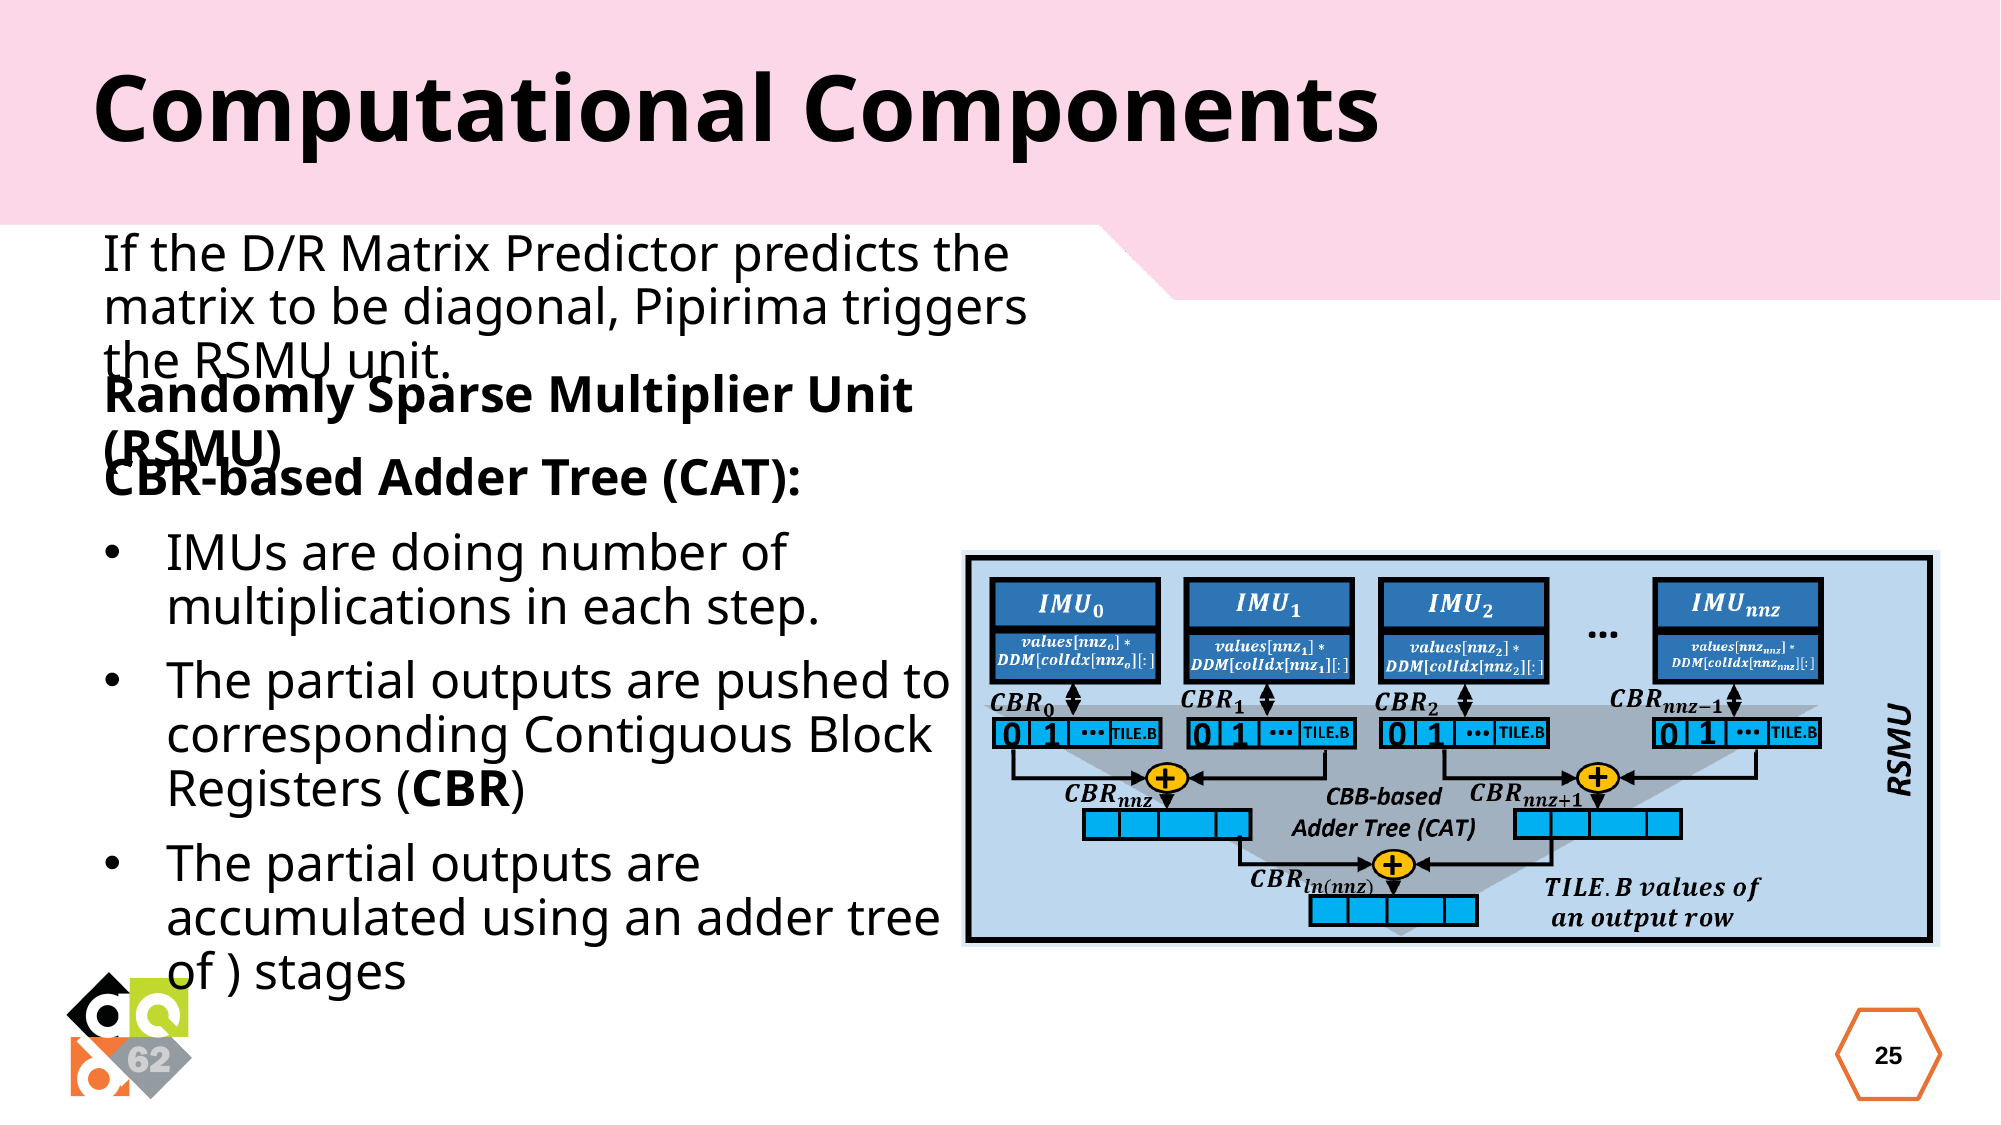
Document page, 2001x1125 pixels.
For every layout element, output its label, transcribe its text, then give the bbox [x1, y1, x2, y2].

picture [961, 550, 1941, 947]
text_box 25 [1837, 1009, 1941, 1099]
text_box Randomly Sparse Multiplier Unit (RSMU) [75, 387, 1105, 451]
title Computational Components [76, 3, 1941, 221]
picture [0, 0, 2001, 300]
picture [41, 948, 218, 1125]
text_box If the D/R Matrix Predictor predicts the matrix to be diagonal, Pipirima triggers the RSMU unit. [75, 220, 1105, 387]
